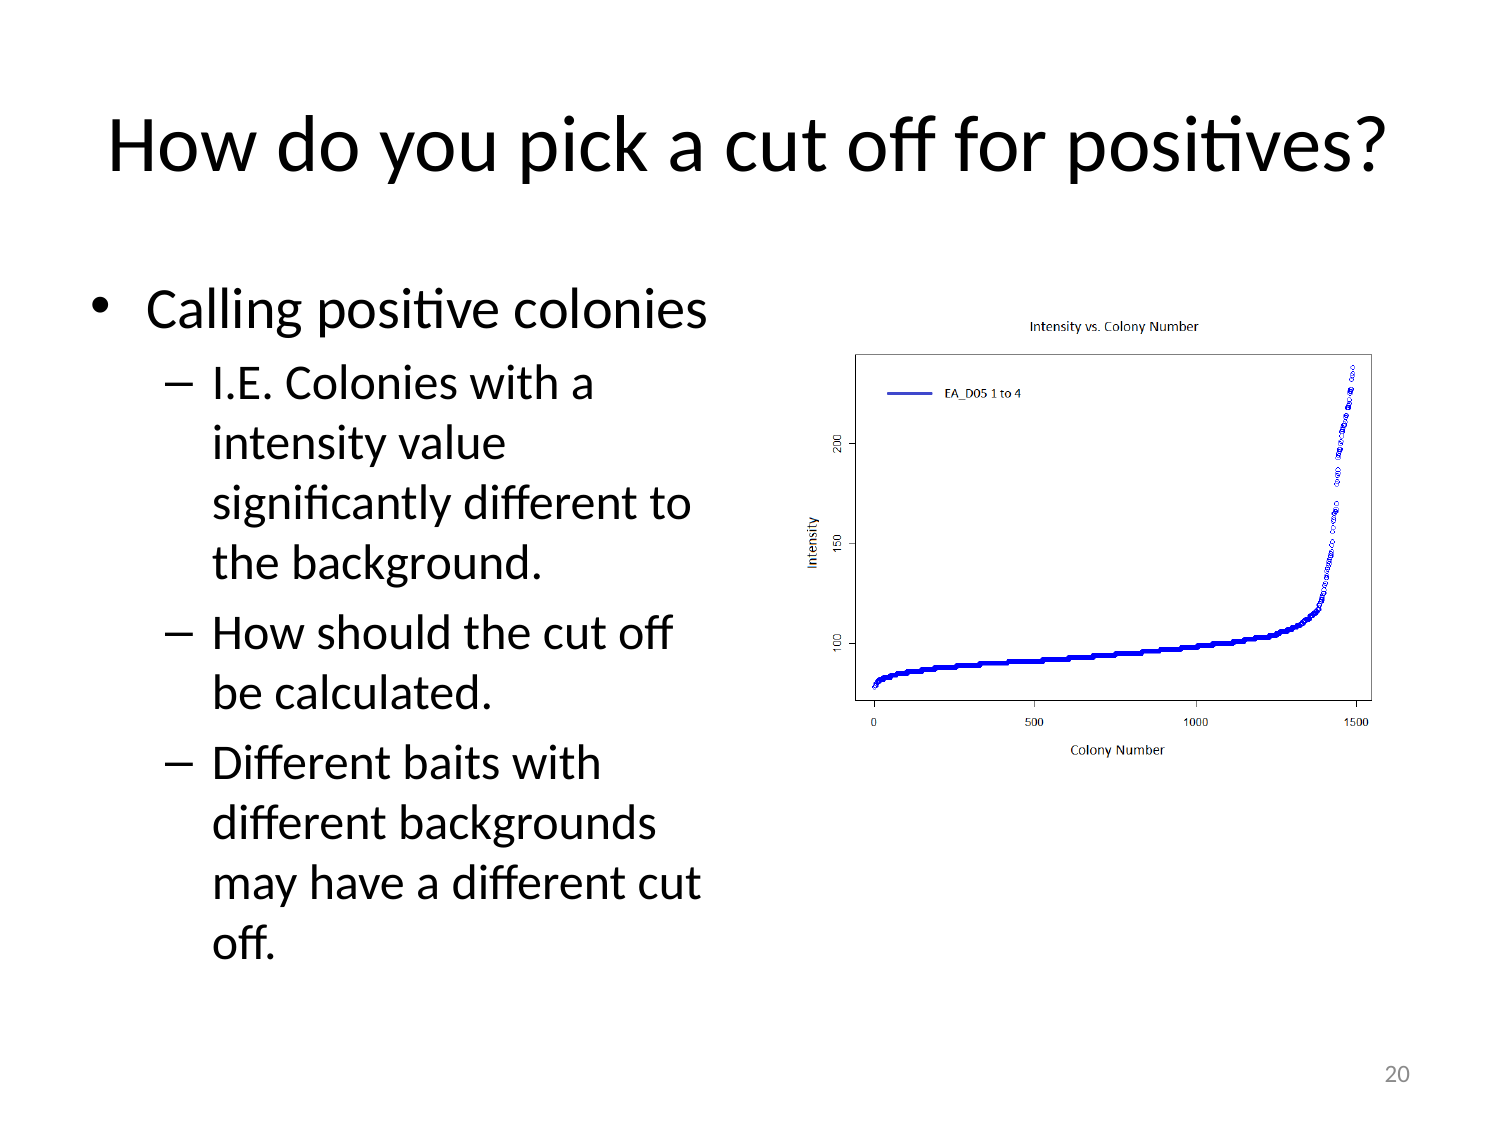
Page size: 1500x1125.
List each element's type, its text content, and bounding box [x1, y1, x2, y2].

picture [799, 299, 1401, 769]
title How do you pick a cut off for positives? [75, 45, 1425, 233]
slide_number 20 [1074, 1042, 1425, 1103]
list Calling positive colonies I.E. Colonies with a intensity value significantly different to the background. How should the cut off be calculated. Different baits with different backgrounds may have a different cut off. [75, 262, 738, 1005]
